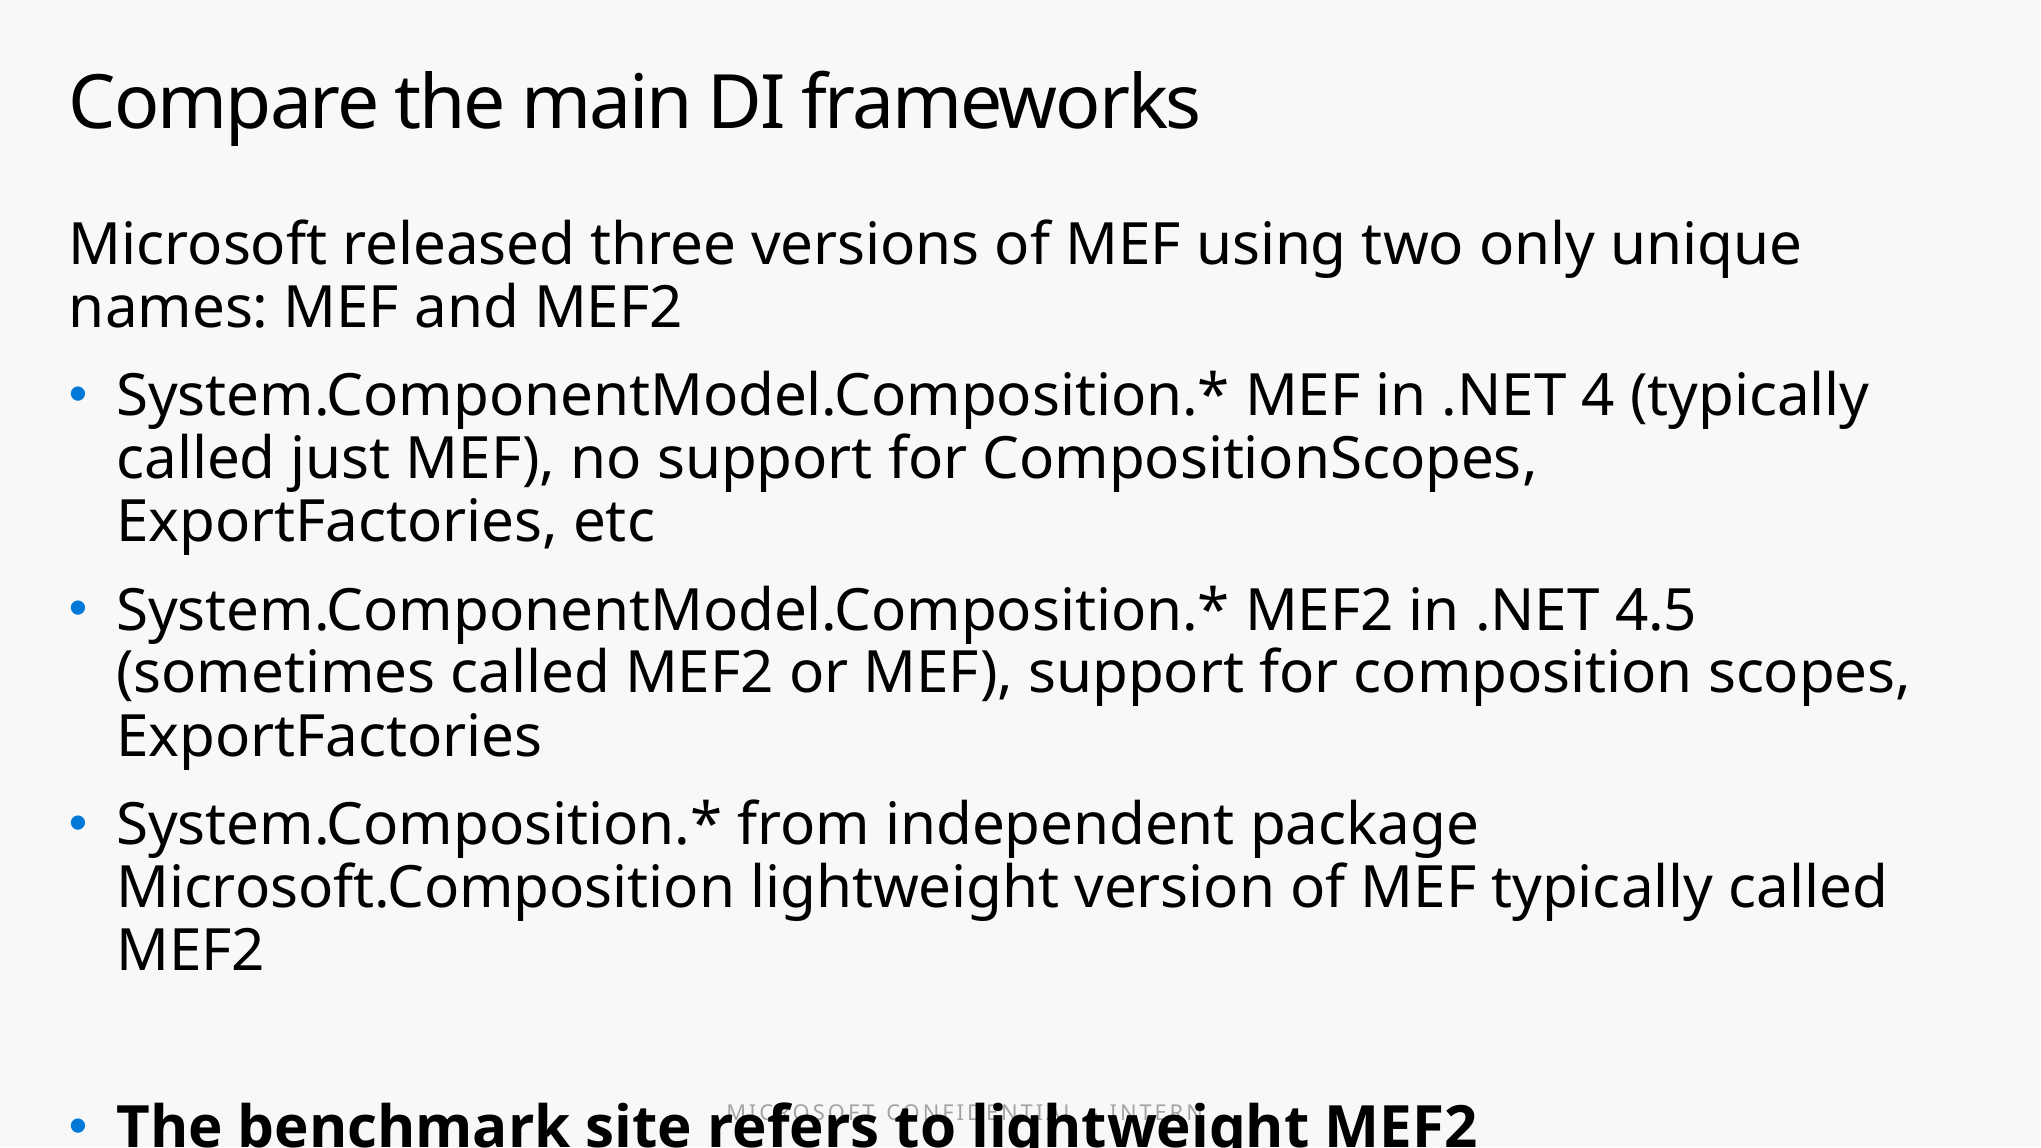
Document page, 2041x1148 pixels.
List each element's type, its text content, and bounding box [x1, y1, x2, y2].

list Microsoft released three versions of MEF using two only unique names: MEF and MEF2 System.ComponentModel.Composition.* MEF in .NET 4 (typically called just MEF), no support for CompositionScopes, ExportFactories, etc System.ComponentModel.Composition.* MEF2 in .NET 4.5 (sometimes called MEF2 or MEF), support for composition scopes, ExportFactories System.Composition.* from independent package Microsoft.Composition lightweight version of MEF typically called MEF2 The benchmark site refers to lightweight MEF2 System.Compostion.* from Microsoft.Composition package. [45, 198, 1996, 1056]
title Compare the main DI frameworks [45, 48, 1996, 198]
